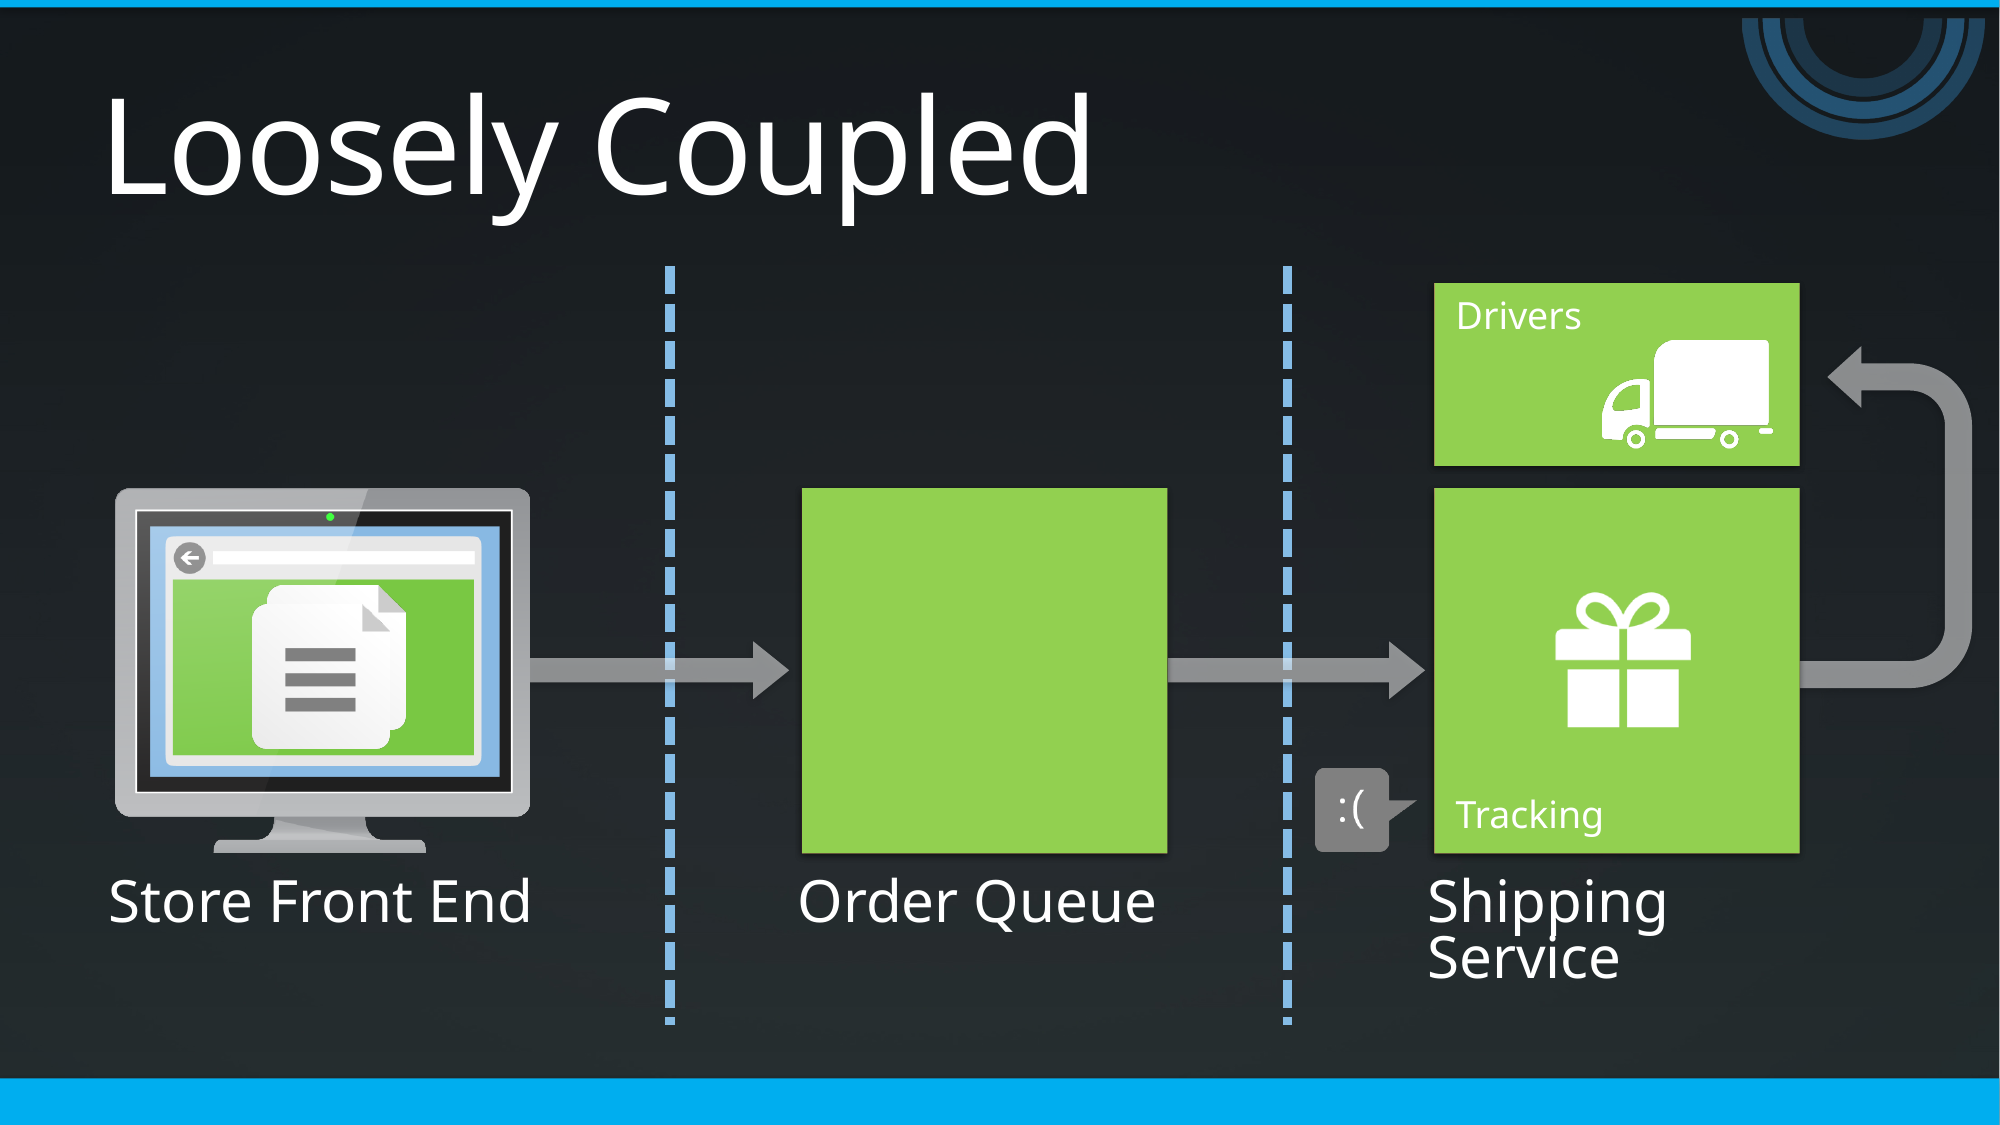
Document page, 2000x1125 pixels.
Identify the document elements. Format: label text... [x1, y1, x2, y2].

text_box Order Queue [797, 878, 1227, 935]
text_box Tracking [1455, 799, 1779, 836]
text_box [674, 640, 790, 700]
text_box [801, 487, 1168, 854]
picture [0, 8, 2000, 1077]
text_box [535, 657, 665, 684]
text_box [1806, 345, 1973, 689]
text_box [1173, 657, 1282, 684]
text_box Store Front End [109, 878, 539, 935]
text_box Shipping Service [1427, 878, 1857, 991]
text_box [1434, 282, 1800, 467]
text_box Drivers [1455, 300, 1779, 337]
text_box [1291, 640, 1426, 700]
text_box [1434, 487, 1800, 854]
title Loosely Coupled [99, 79, 1900, 225]
